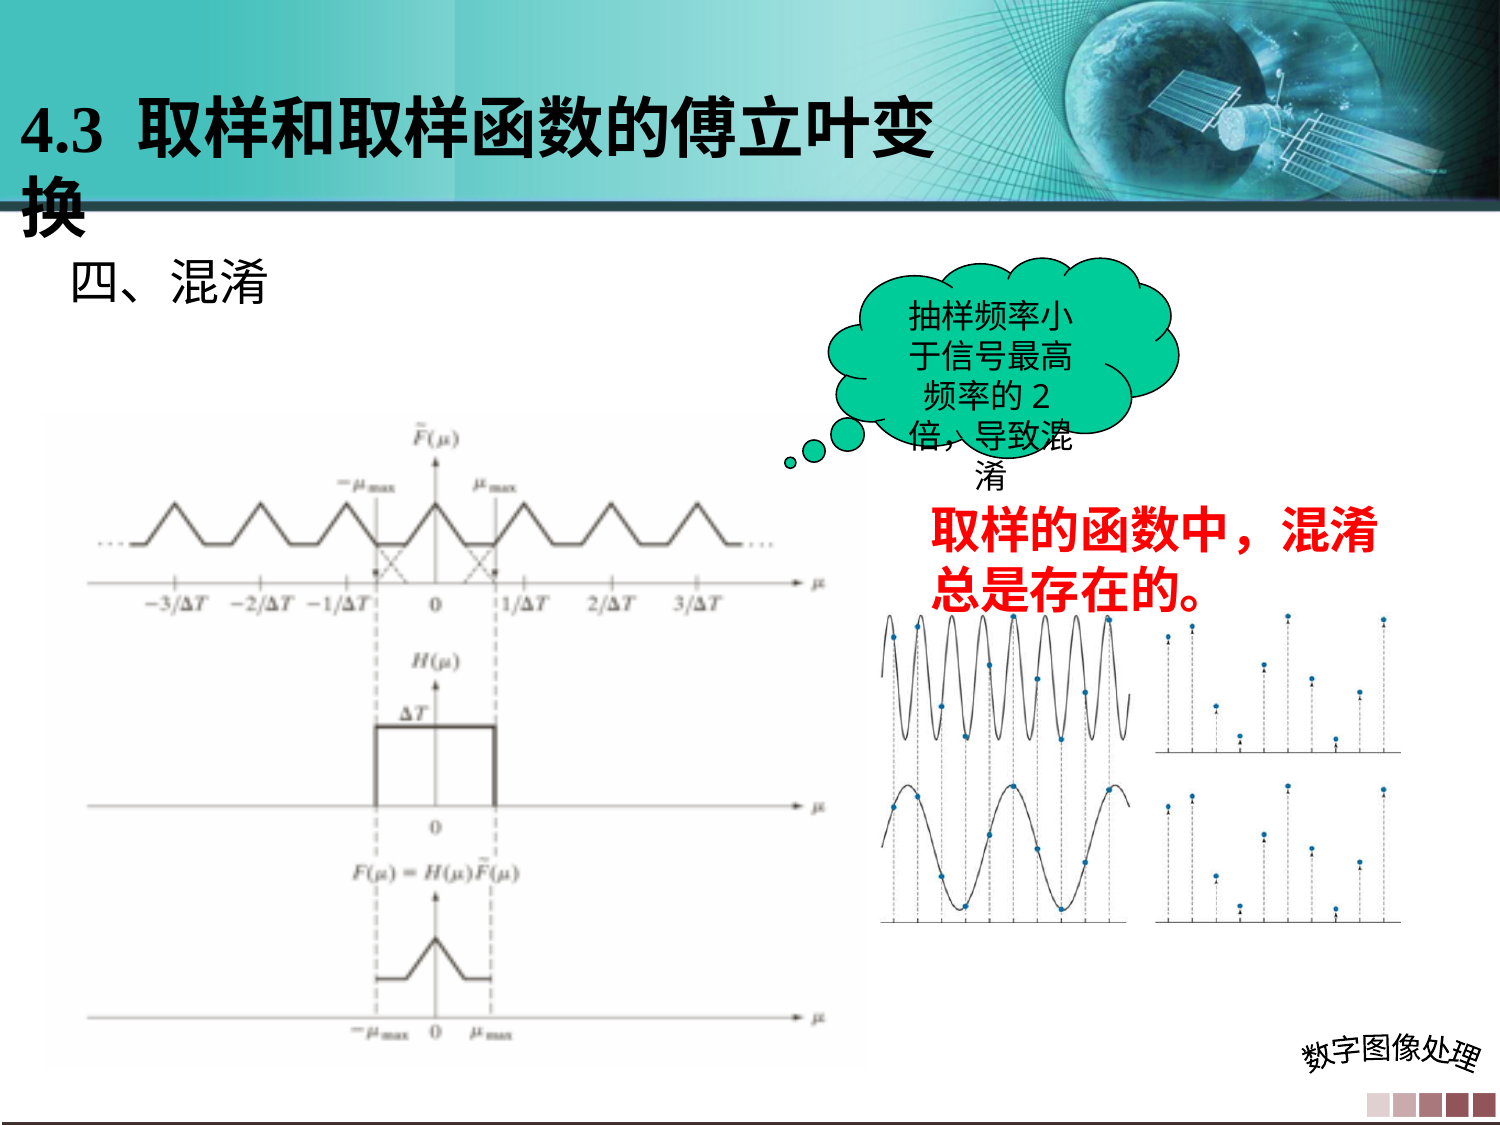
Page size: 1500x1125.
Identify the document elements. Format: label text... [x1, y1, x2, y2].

picture [40, 407, 1414, 1071]
text_box 四、混淆 [54, 243, 285, 319]
picture [0, 0, 1500, 213]
text_box 抽样频率小于信号最高频率的2倍，导致混淆 [828, 258, 1179, 459]
text_box [74, 262, 1022, 405]
text_box [74, 644, 1425, 1118]
text_box 取样的函数中，混淆总是存在的。 [915, 491, 1400, 596]
text_box 4.3 取样和取样函数的傅立叶变换 [5, 78, 1010, 253]
text_box [872, 262, 1425, 643]
picture [1425, 1093, 1496, 1117]
